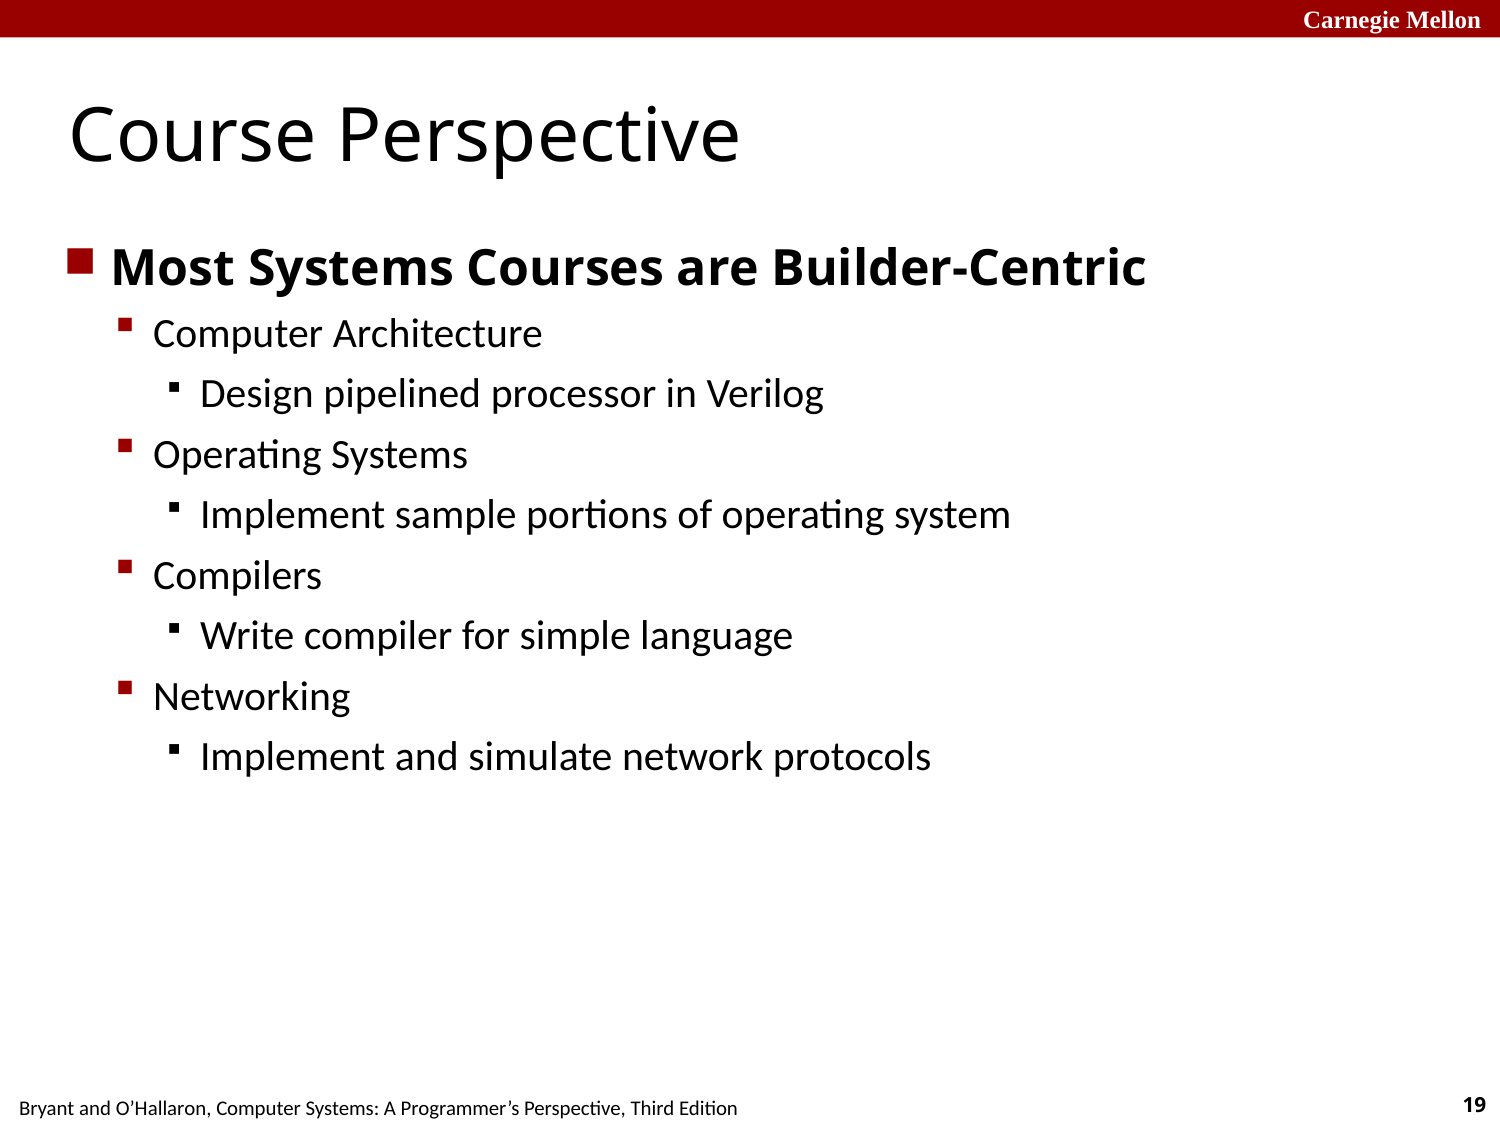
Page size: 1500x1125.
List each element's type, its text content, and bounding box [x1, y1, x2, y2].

list Most Systems Courses are Builder-Centric Computer Architecture Design pipelined processor in Verilog Operating Systems Implement sample portions of operating system Compilers Write compiler for simple language Networking Implement and simulate network protocols [62, 228, 1438, 1122]
title Course Perspective [62, 41, 1438, 222]
